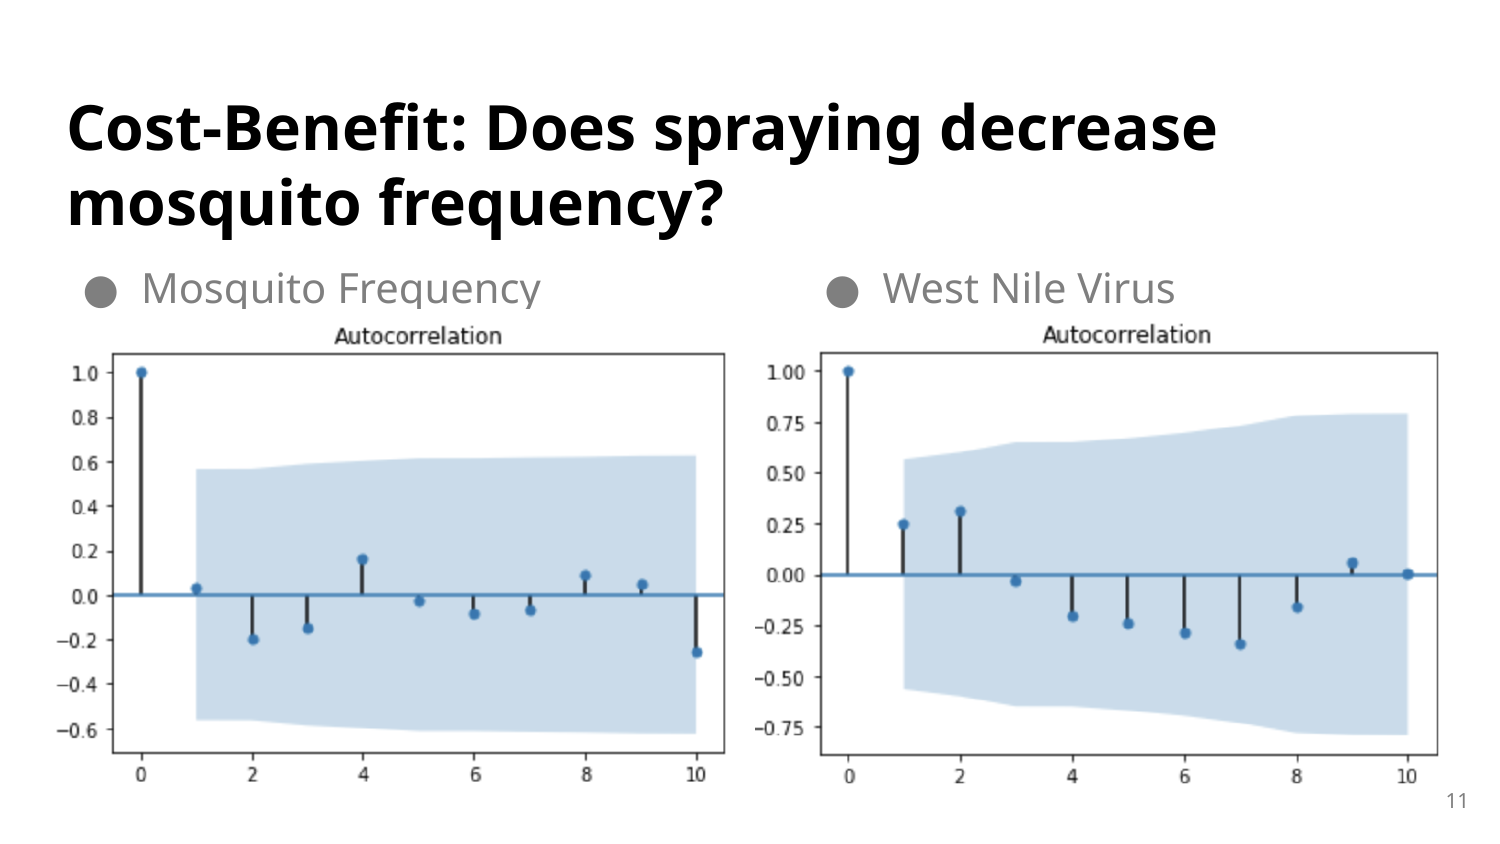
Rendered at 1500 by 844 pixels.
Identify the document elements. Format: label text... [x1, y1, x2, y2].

list Mosquito Frequency [51, 239, 708, 308]
list West Nile Virus [792, 239, 1449, 309]
picture [50, 309, 746, 814]
slide_number 11 [1394, 769, 1484, 834]
picture [754, 309, 1450, 795]
title Cost-Benefit: Does spraying decrease mosquito frequency? [51, 72, 1449, 176]
